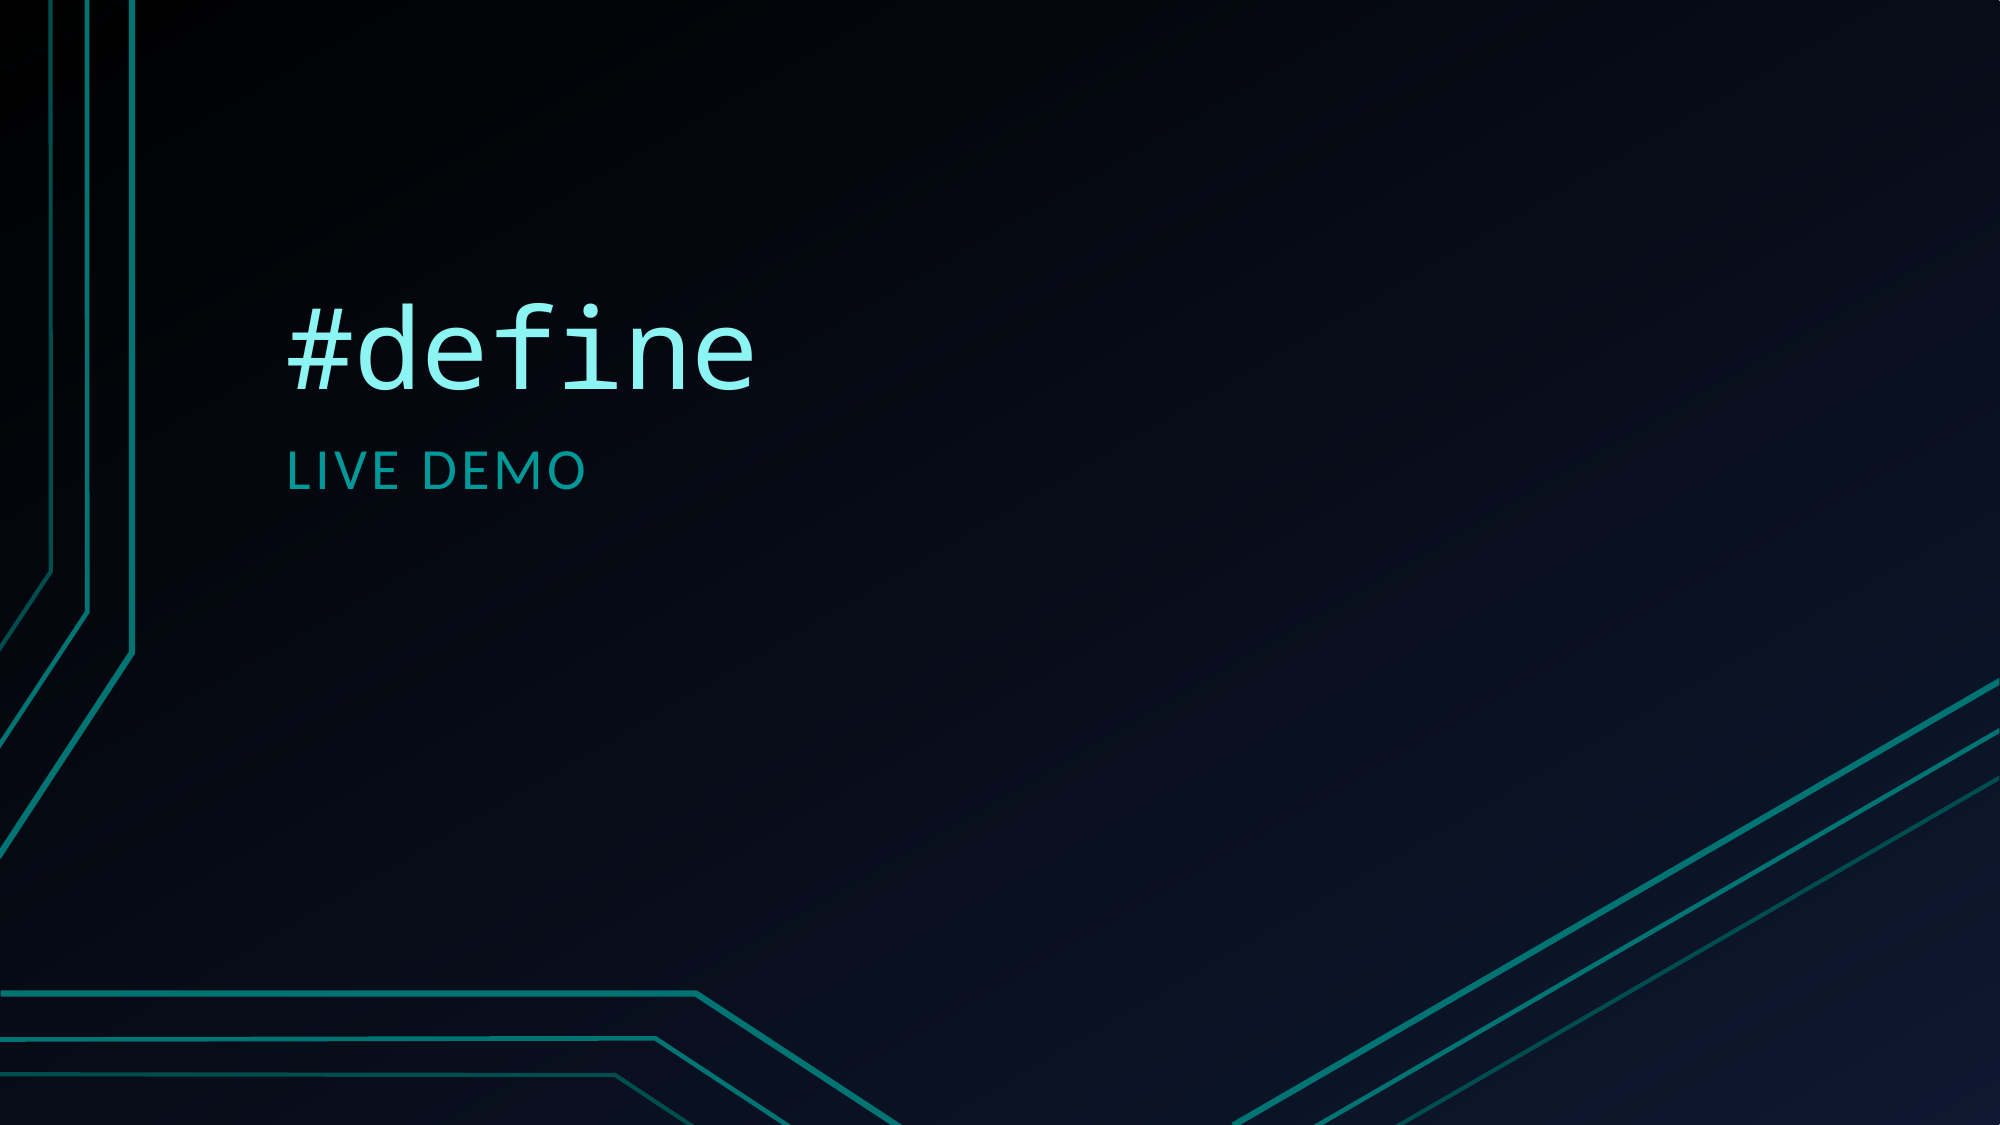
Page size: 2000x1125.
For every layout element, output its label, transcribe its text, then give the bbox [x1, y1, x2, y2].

subtitle Live Demo [266, 429, 1700, 717]
title #define [266, 95, 1700, 424]
